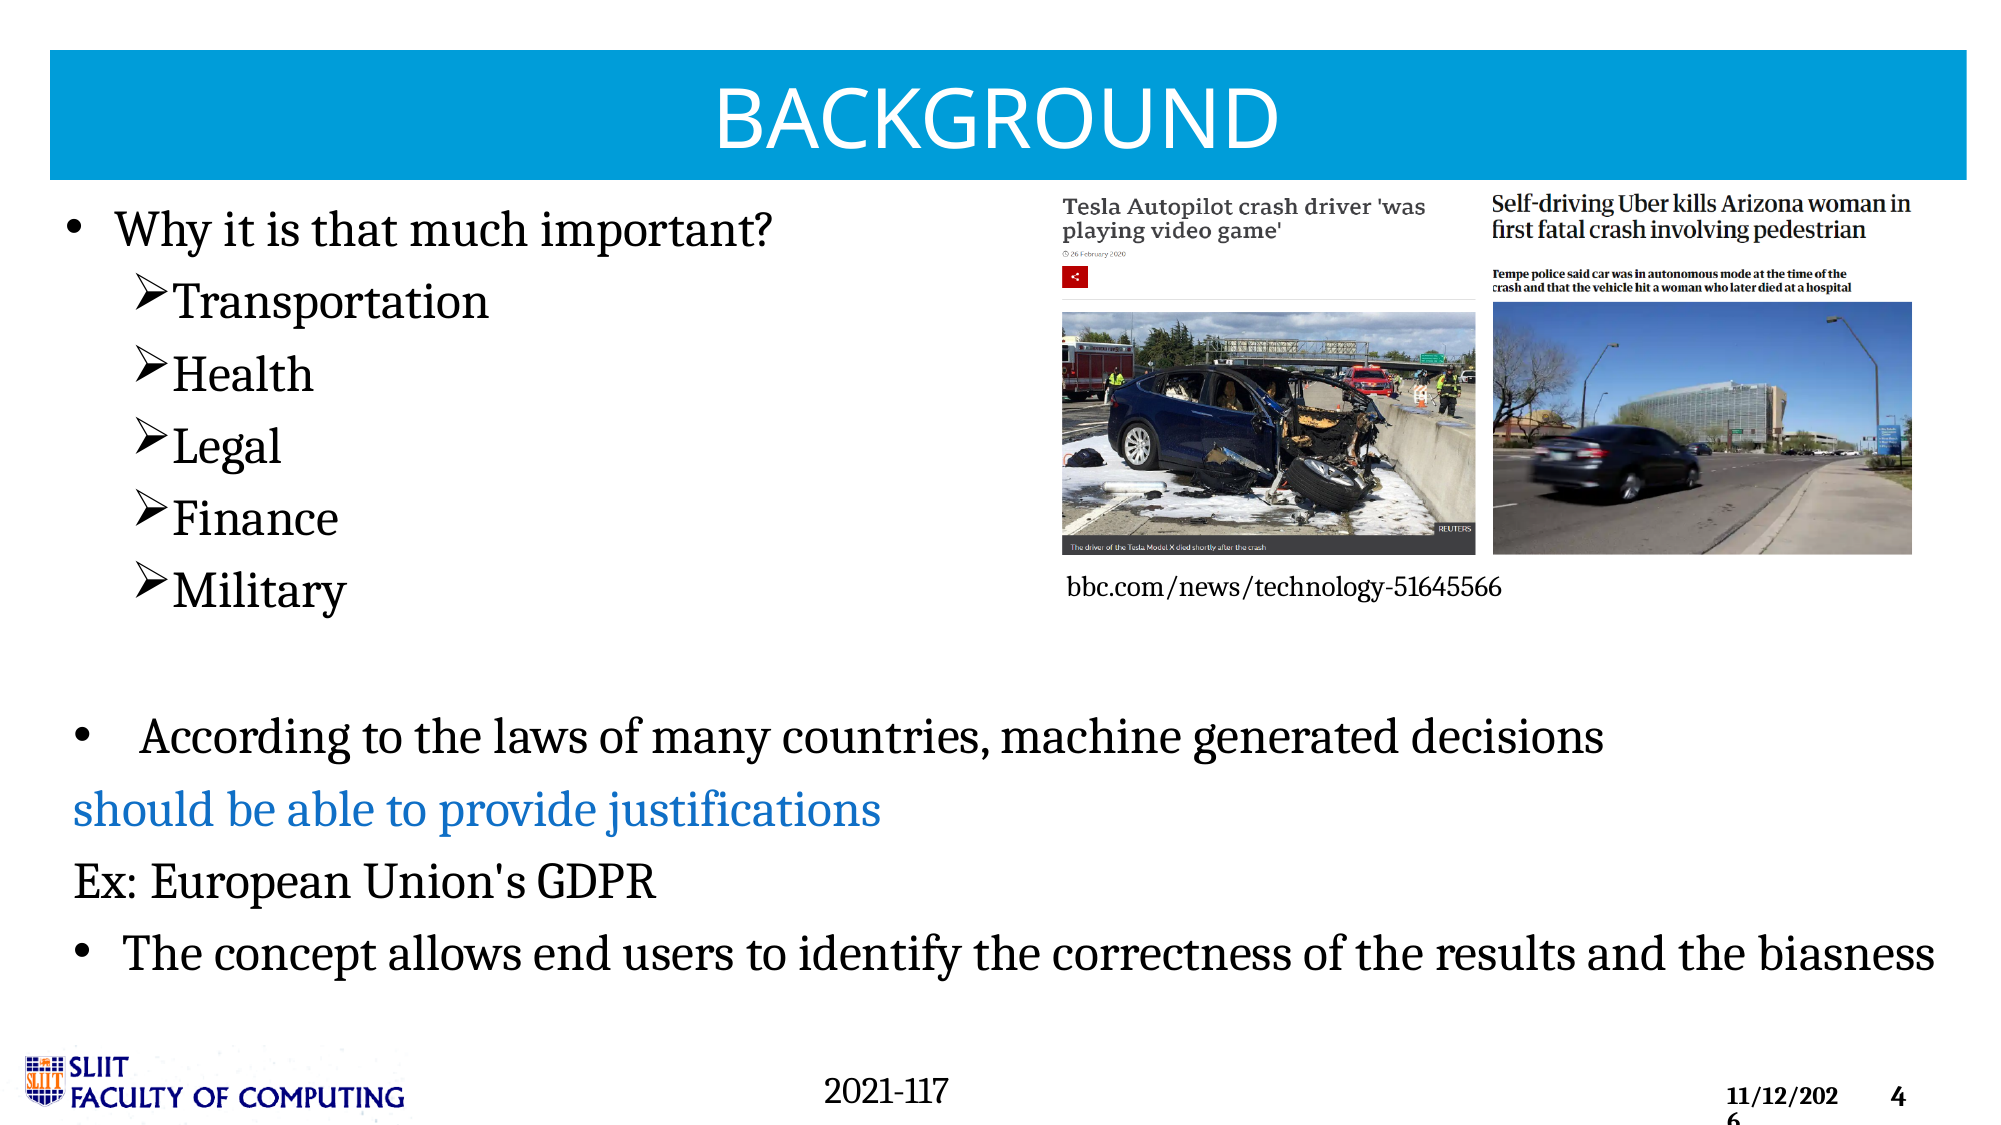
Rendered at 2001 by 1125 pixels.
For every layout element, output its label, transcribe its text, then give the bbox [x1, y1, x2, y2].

picture [0, 1045, 413, 1125]
list Why it is that much important? Transportation Health Legal Finance Military According to the laws of many countries, machine generated decisions should be able to provide justifications Ex: European Union's GDPR The concept allows end users to identify the correctness of the results and the biasness [50, 187, 1967, 1109]
text_box 2021-117 [430, 1058, 1405, 1119]
picture [1054, 187, 1926, 555]
title BACKGROUND [50, 50, 1967, 180]
text_box bbc.com/news/technology-51645566 [1051, 560, 1522, 610]
